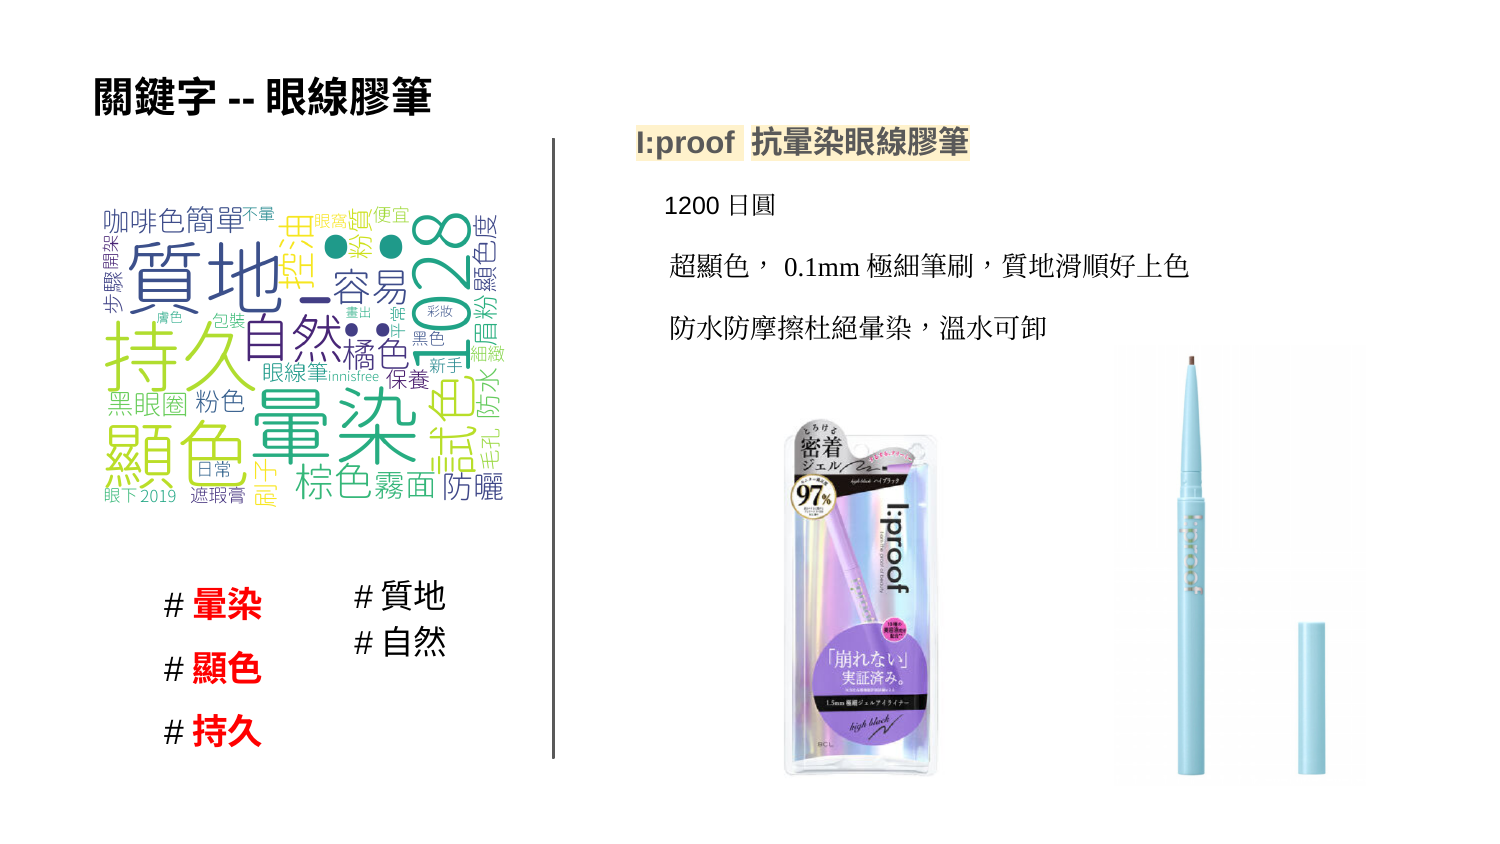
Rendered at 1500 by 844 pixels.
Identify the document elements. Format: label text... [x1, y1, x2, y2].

list I:proof 抗暈染眼線膠筆 1200日圓 超顯色，0.1mm極細筆刷，質地滑順好上色 防水防摩擦杜絕暈染，溫水可卸 [621, 101, 1293, 397]
text_box #暈染 #顯色 #持久 [149, 545, 318, 813]
picture [100, 205, 506, 509]
picture [700, 396, 1024, 794]
picture [1114, 345, 1367, 787]
text_box 關鍵字--眼線膠筆 [77, 55, 671, 136]
text_box #質地 #自然 [339, 554, 464, 712]
